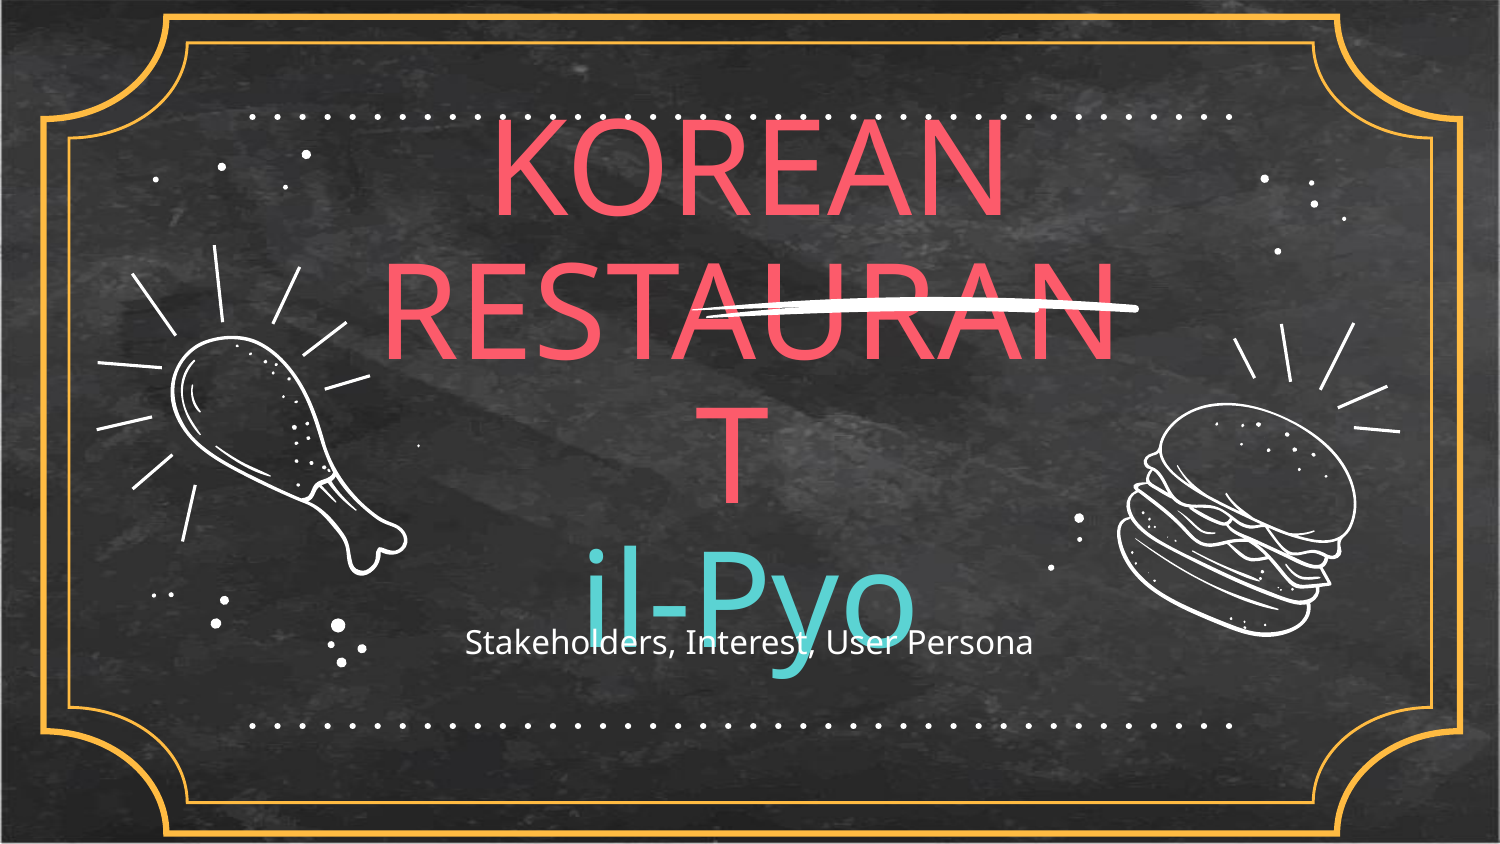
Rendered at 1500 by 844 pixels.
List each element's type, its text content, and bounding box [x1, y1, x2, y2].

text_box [180, 323, 402, 585]
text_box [690, 296, 1141, 319]
text_box [152, 176, 159, 183]
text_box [1046, 510, 1087, 573]
picture [0, 0, 1500, 844]
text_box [96, 244, 371, 542]
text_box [150, 590, 232, 632]
text_box [217, 162, 226, 172]
subtitle Stakeholders, Interest, User Persona [392, 607, 1108, 675]
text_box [325, 614, 369, 671]
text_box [1257, 172, 1348, 257]
title KOREAN RESTAURANT il-Pyo [359, 178, 1141, 598]
text_box [301, 149, 312, 160]
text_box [1240, 319, 1394, 443]
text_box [1112, 401, 1365, 640]
